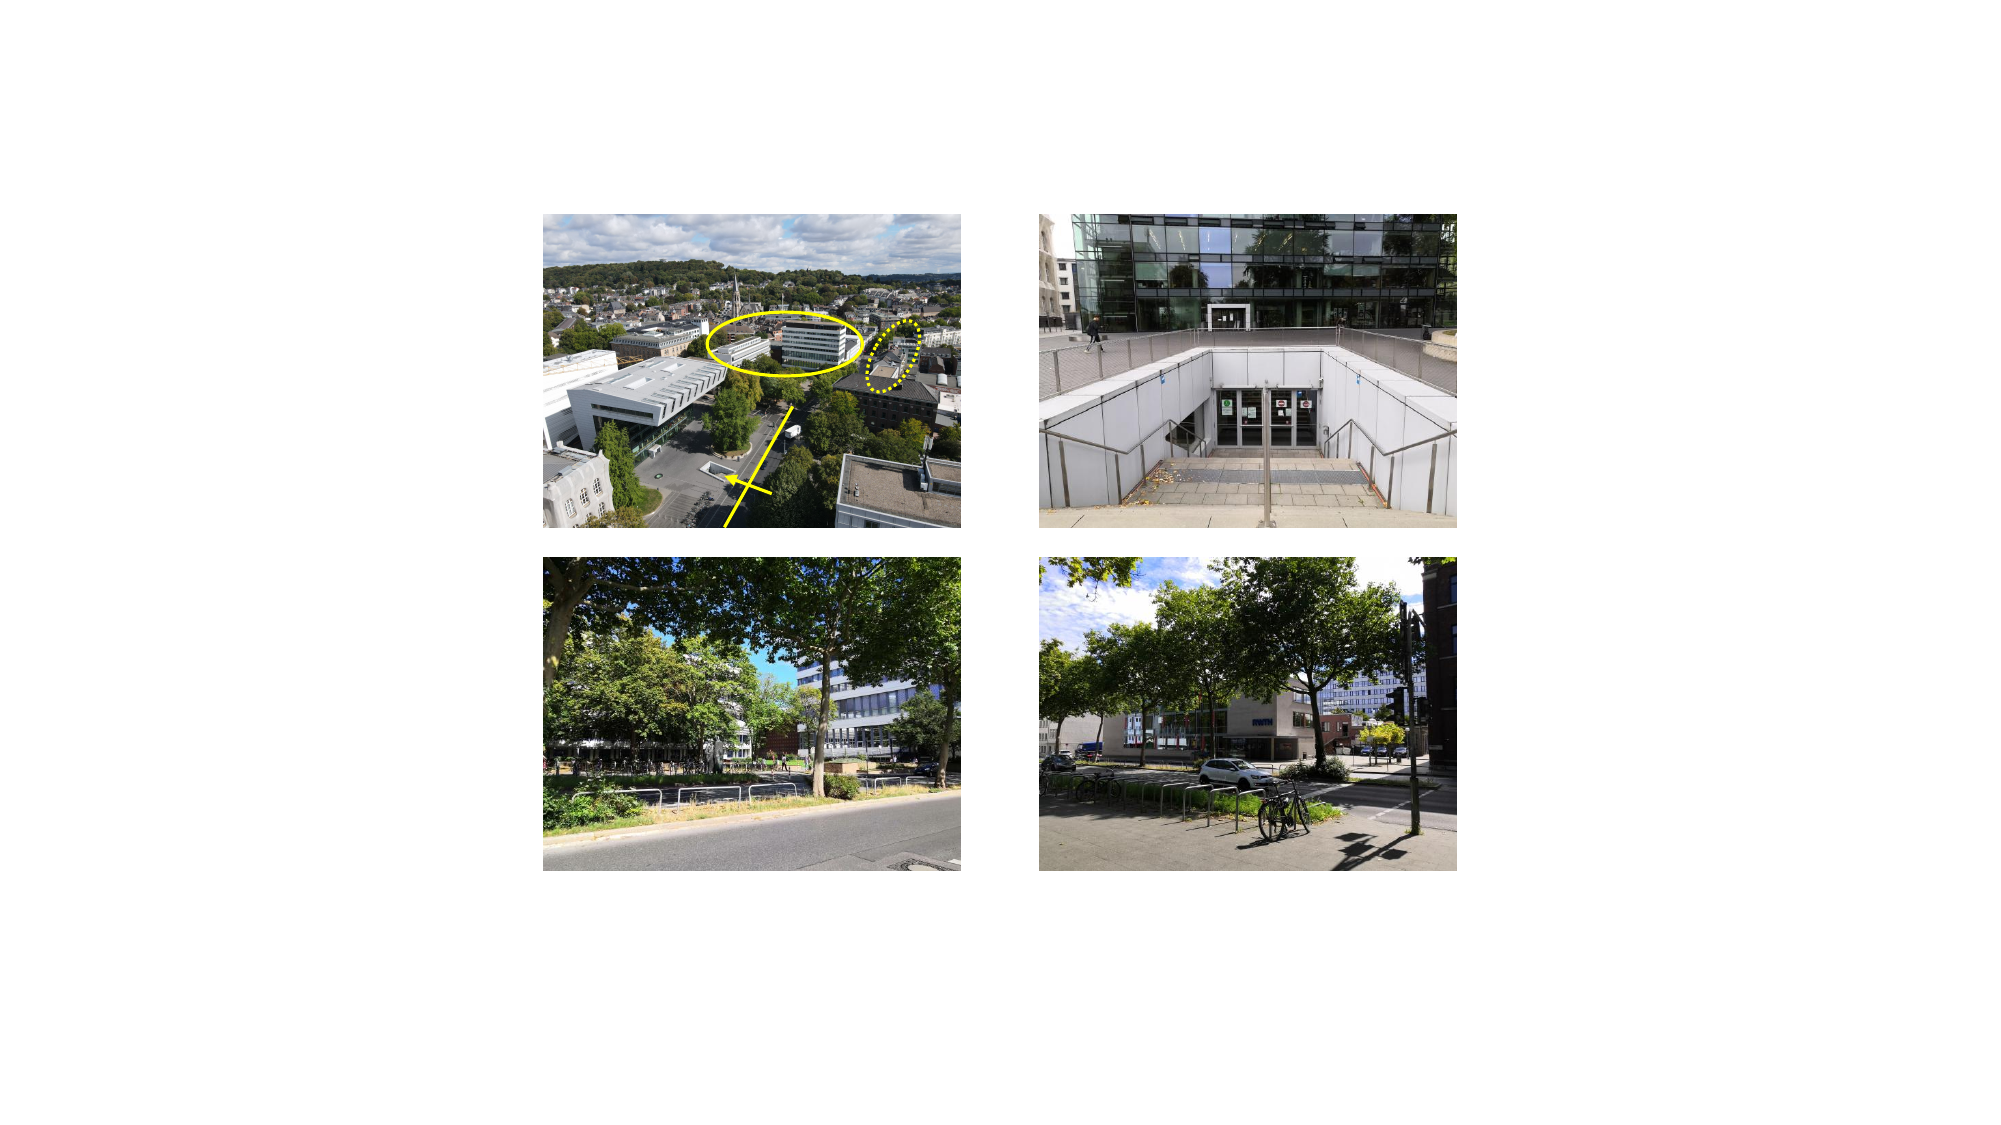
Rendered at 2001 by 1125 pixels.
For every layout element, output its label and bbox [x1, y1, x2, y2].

text_box [543, 214, 1457, 871]
